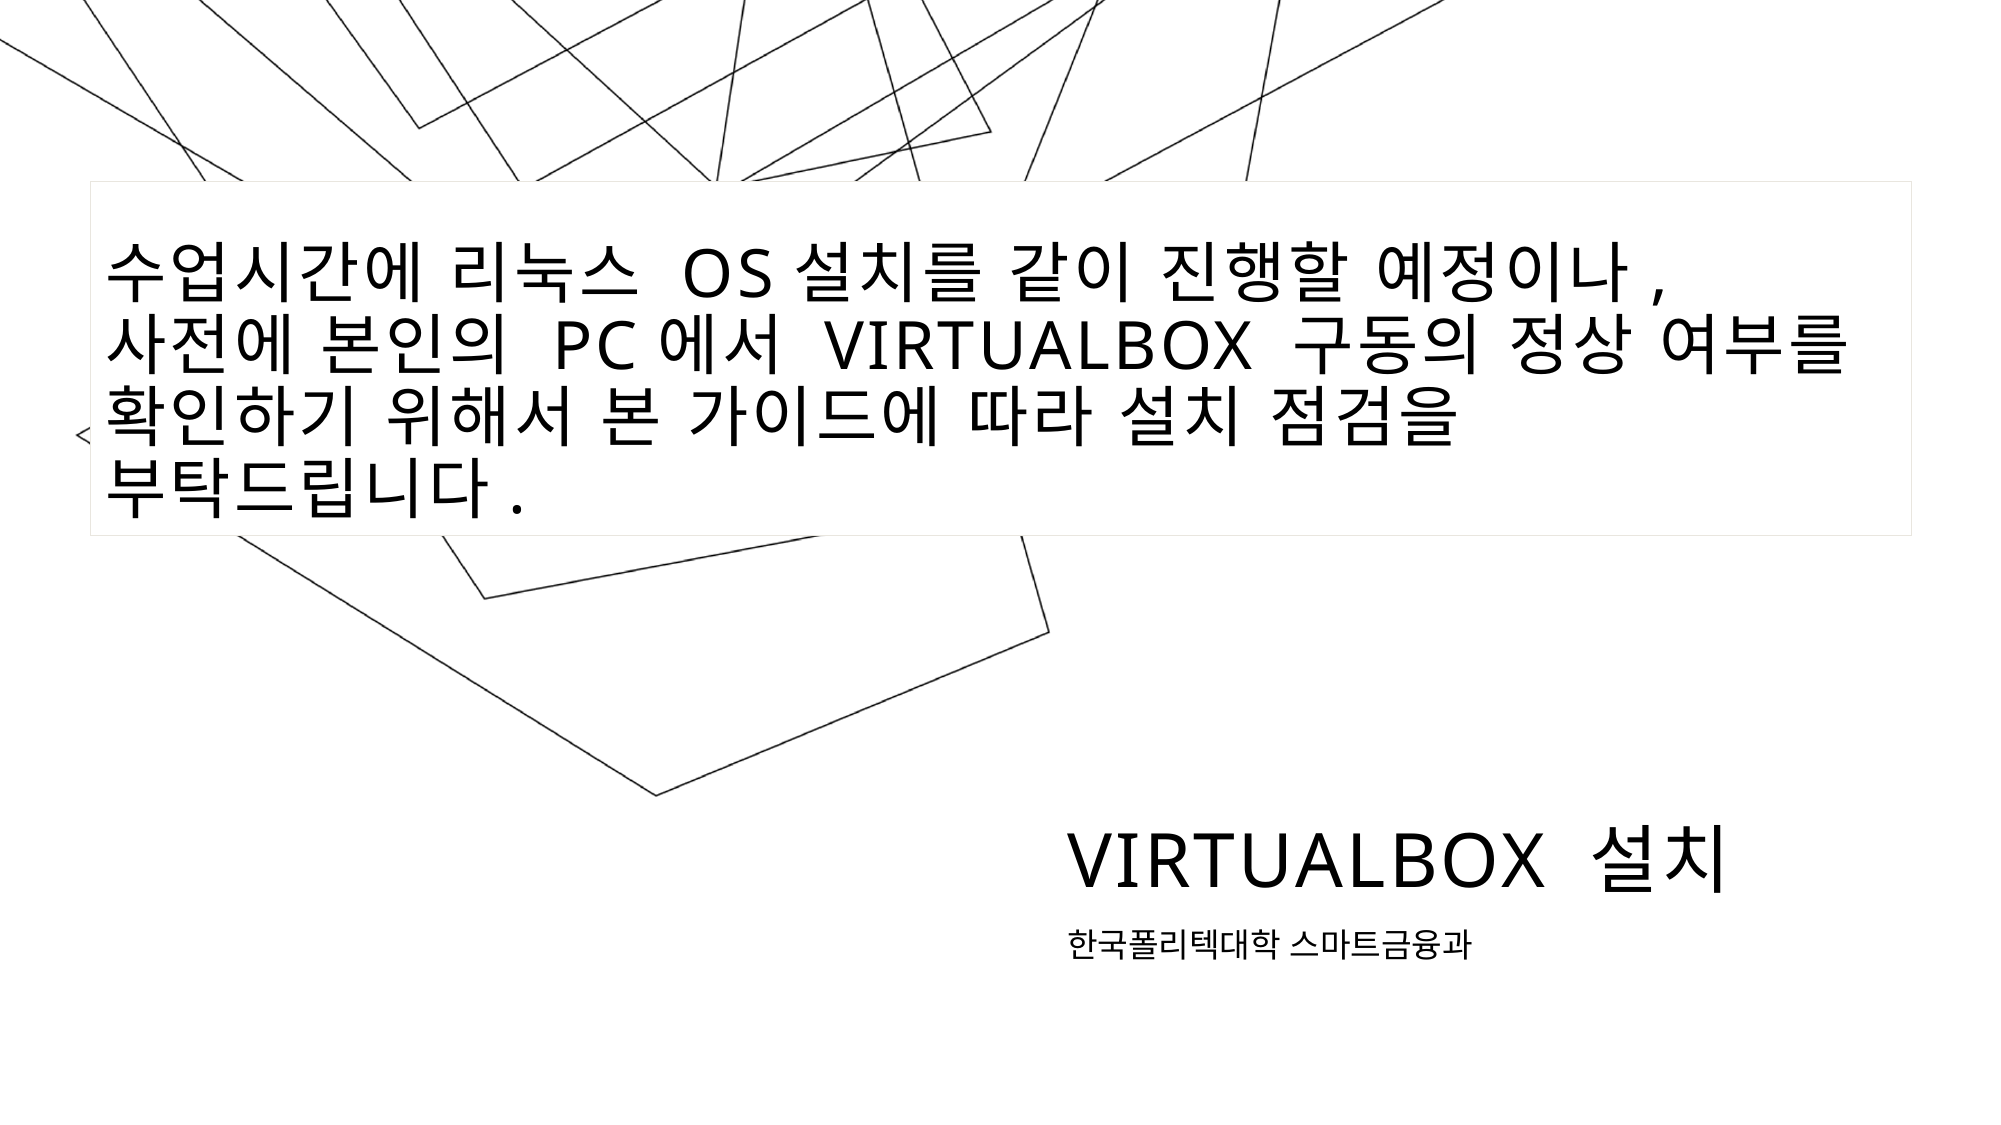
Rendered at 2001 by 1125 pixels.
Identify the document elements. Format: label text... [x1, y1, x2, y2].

text_box 수업시간에 리눅스 OS설치를 같이 진행할 예정이나, 사전에 본인의 PC에서 VirtualBox 구동의 정상 여부를 확인하기 위해서 본 가이드에 따라 설치 점검을 부탁드립니다. [90, 181, 1912, 536]
title VIRTUALbOX 설치 [1052, 727, 1864, 912]
subtitle 한국폴리텍대학 스마트금융과 [1052, 916, 1864, 982]
picture [0, 0, 1557, 830]
